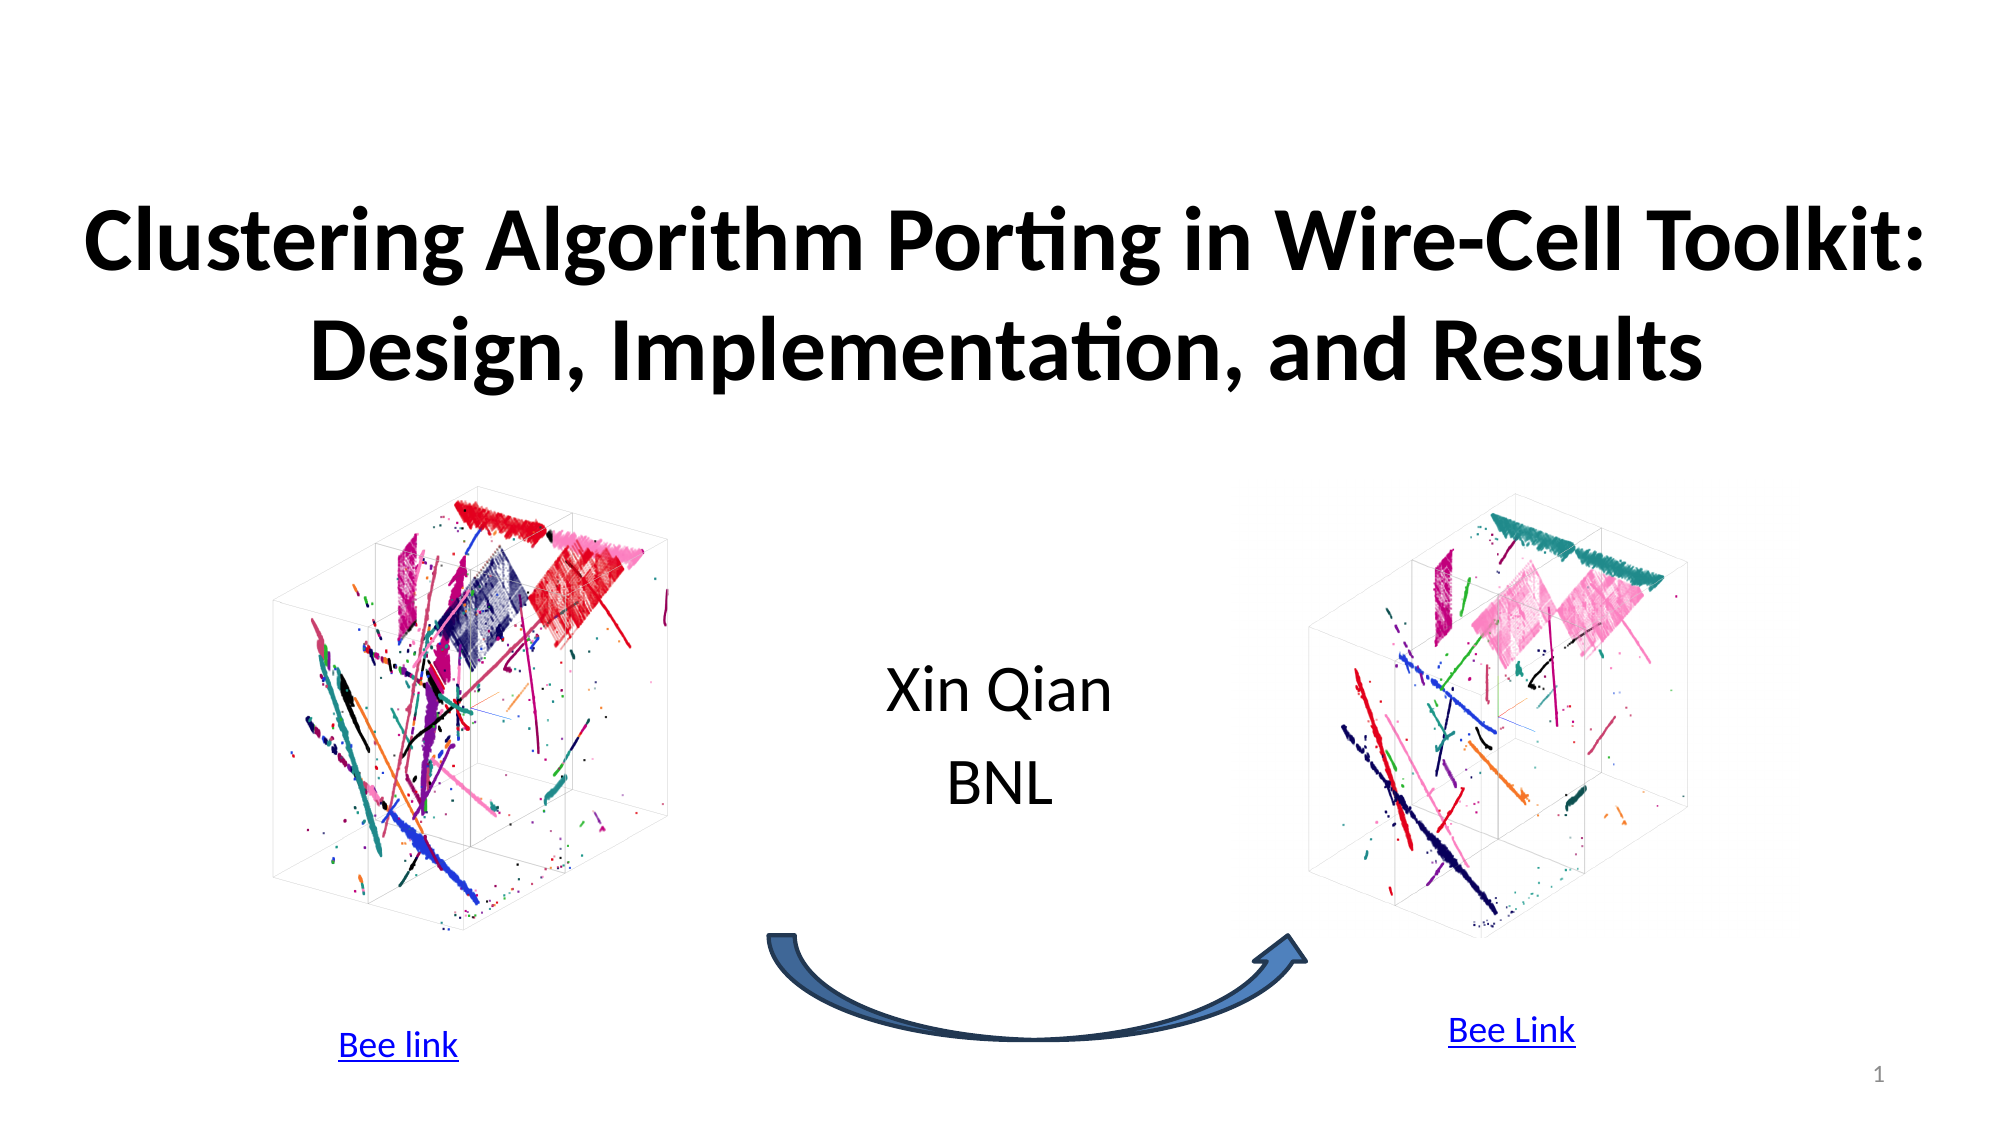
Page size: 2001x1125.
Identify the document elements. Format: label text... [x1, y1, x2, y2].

subtitle Xin Qian BNL [760, 637, 1226, 925]
text_box [766, 933, 1308, 1043]
picture [1231, 478, 1801, 939]
title Clustering Algorithm Porting in Wire-Cell Toolkit: Design, Implementation, and Results [67, 168, 1948, 410]
text_box Bee link [323, 1012, 702, 1073]
picture [151, 484, 755, 957]
slide_number 1 [1433, 1042, 1900, 1103]
text_box Bee Link [1433, 997, 1753, 1058]
